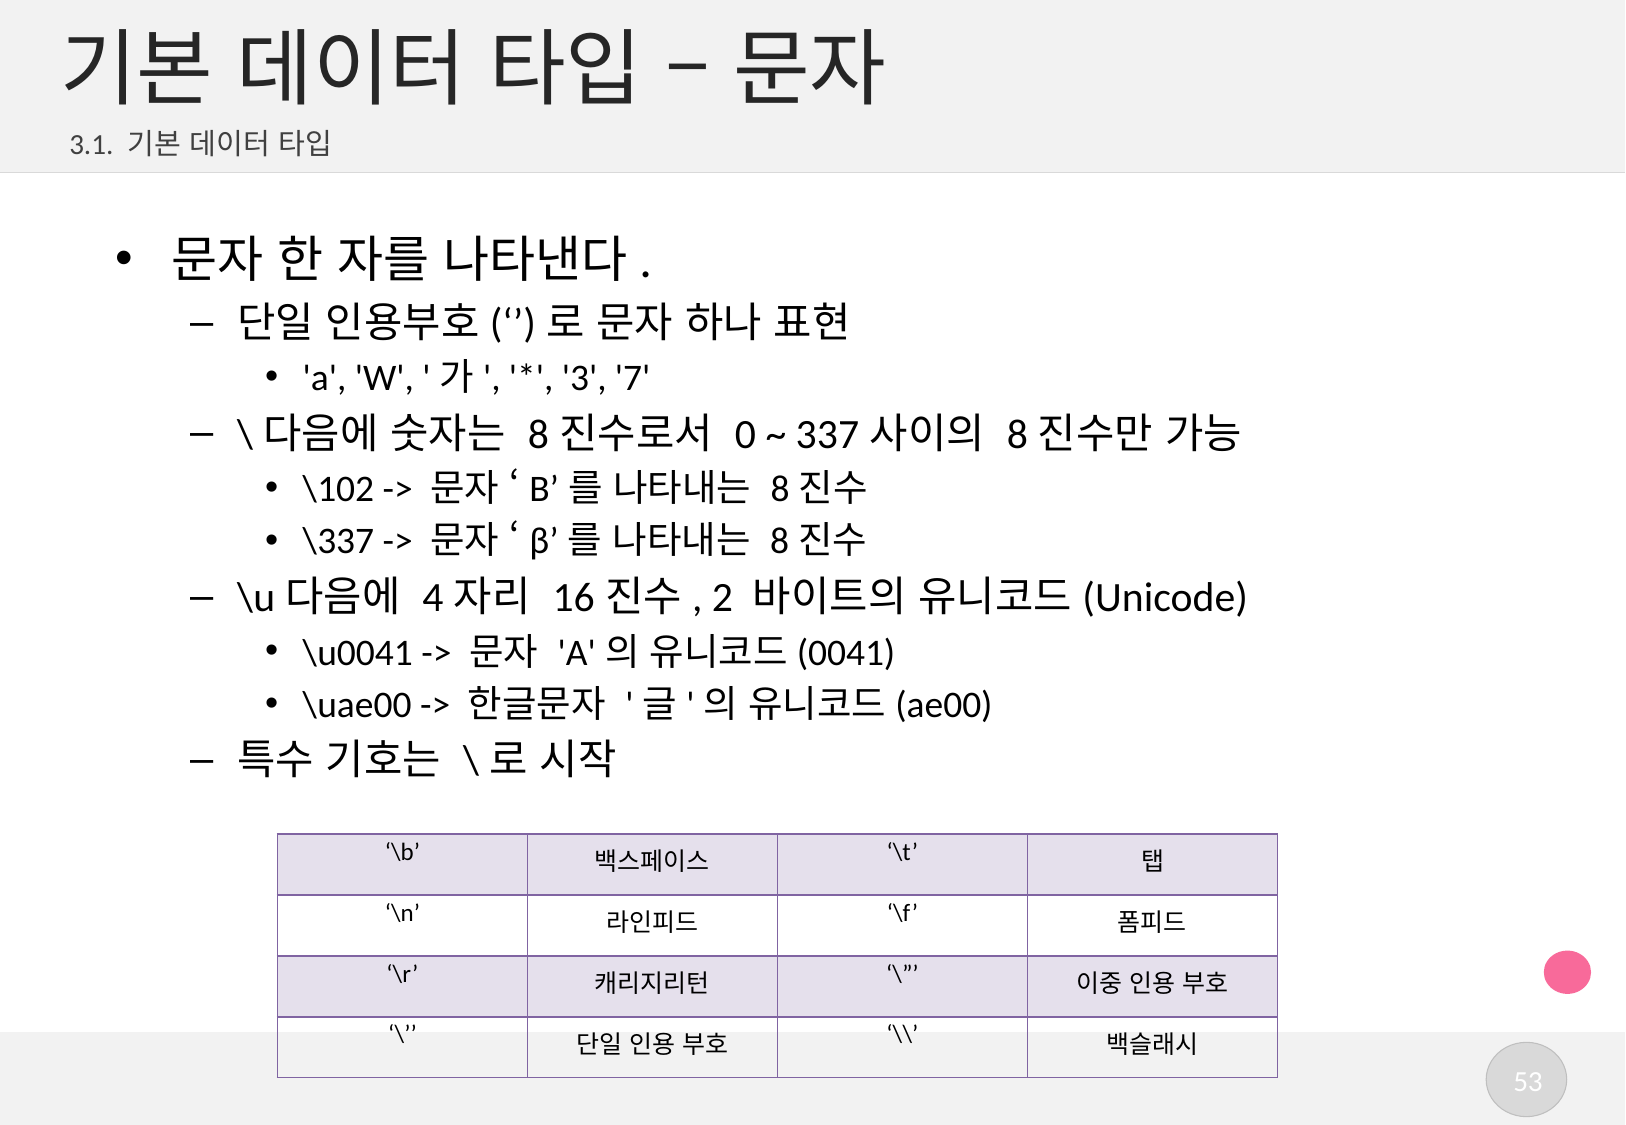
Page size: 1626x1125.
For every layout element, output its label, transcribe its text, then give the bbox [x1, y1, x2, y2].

table_header ‘\b’ [278, 835, 527, 894]
list 3.1. 기본 데이터 타입 [57, 117, 1568, 169]
table_cell ‘\n’ [278, 896, 527, 955]
table_cell ‘\\’ [778, 1018, 1027, 1077]
table_cell ‘\f’ [778, 896, 1027, 955]
table_cell 캐리지리턴 [528, 957, 777, 1016]
table_header 탭 [1028, 835, 1277, 894]
table_cell 단일 인용 부호 [528, 1018, 777, 1077]
table_cell ‘\”’ [778, 957, 1027, 1016]
table_cell 이중 인용 부호 [1028, 957, 1277, 1016]
table_cell 백슬래시 [1028, 1018, 1277, 1077]
table_cell ‘\’’ [278, 1018, 527, 1077]
table_cell ‘\r’ [278, 957, 527, 1016]
table_header 백스페이스 [528, 835, 777, 894]
table_cell 라인피드 [528, 896, 777, 955]
text_box [1541, 948, 1594, 996]
text_box 문자 한 자를 나타낸다. 단일 인용부호(‘’)로 문자 하나 표현 'a', 'W', '가', '*', '3', '7' \다음에 숫자는 8진수로서 0 ~ 337사이의 8진수만 가능 \102 -> 문자 ‘B’를 나타내는 8진수 \337 -> 문자 ‘β’를 나타내는 8진수 \u다음에 4자리 16진수, 2 바이트의 유니코드(Unicode) \u0041 -> 문자 'A'의 유니코드(0041) \uae00 -> 한글문자 '글'의 유니코드(ae00) 특수 기호는 \로 시작 [100, 219, 1438, 1047]
table_header ‘\t’ [778, 835, 1027, 894]
table_cell 폼피드 [1028, 896, 1277, 955]
title 기본 데이터 타입 – 문자 [60, 19, 1568, 111]
